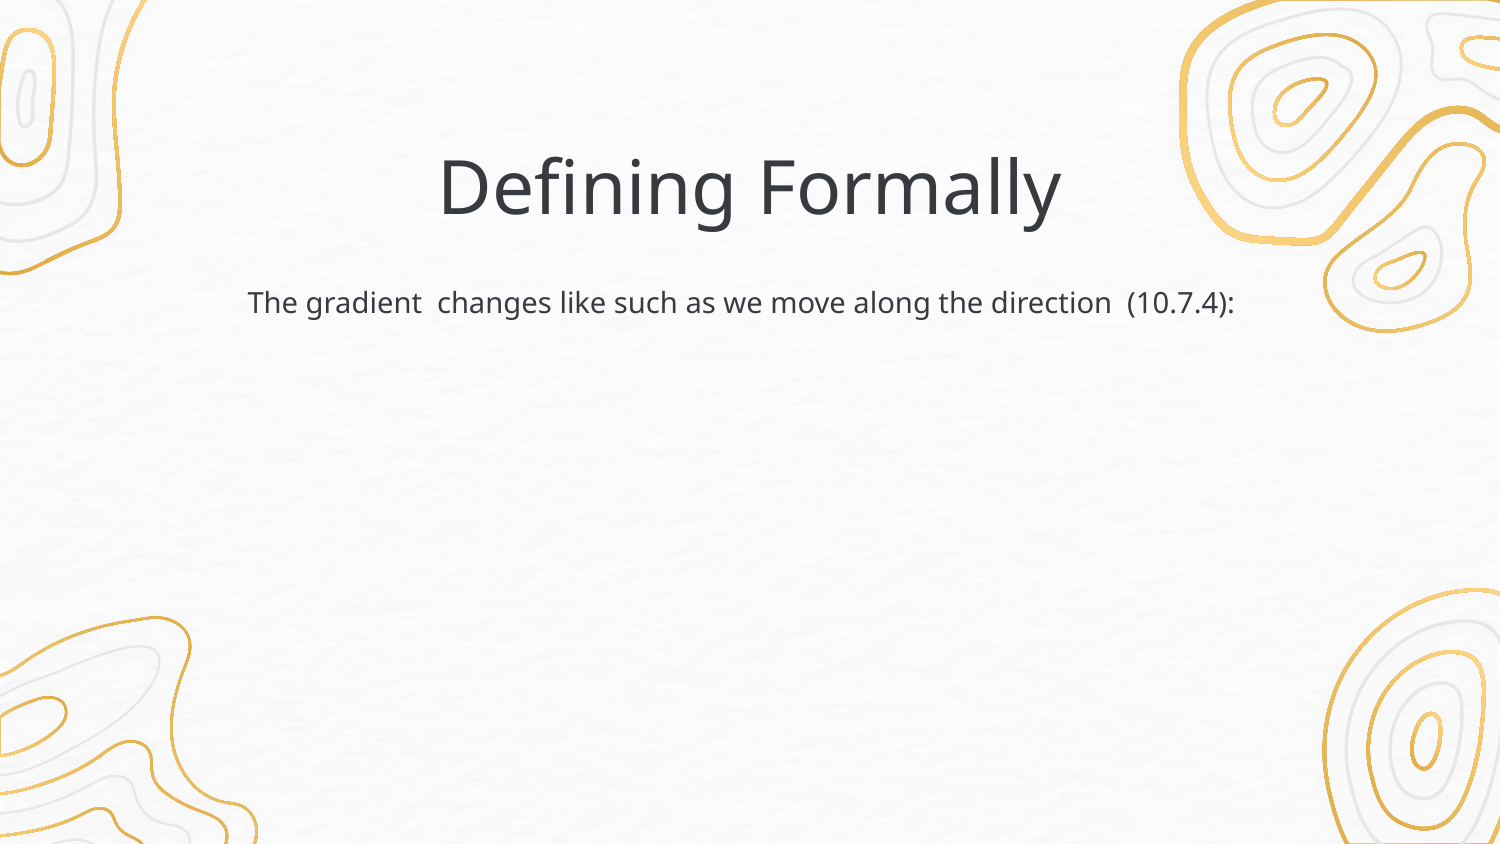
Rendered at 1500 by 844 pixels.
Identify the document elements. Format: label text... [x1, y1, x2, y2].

text_box Defining Formally [281, 132, 1219, 238]
